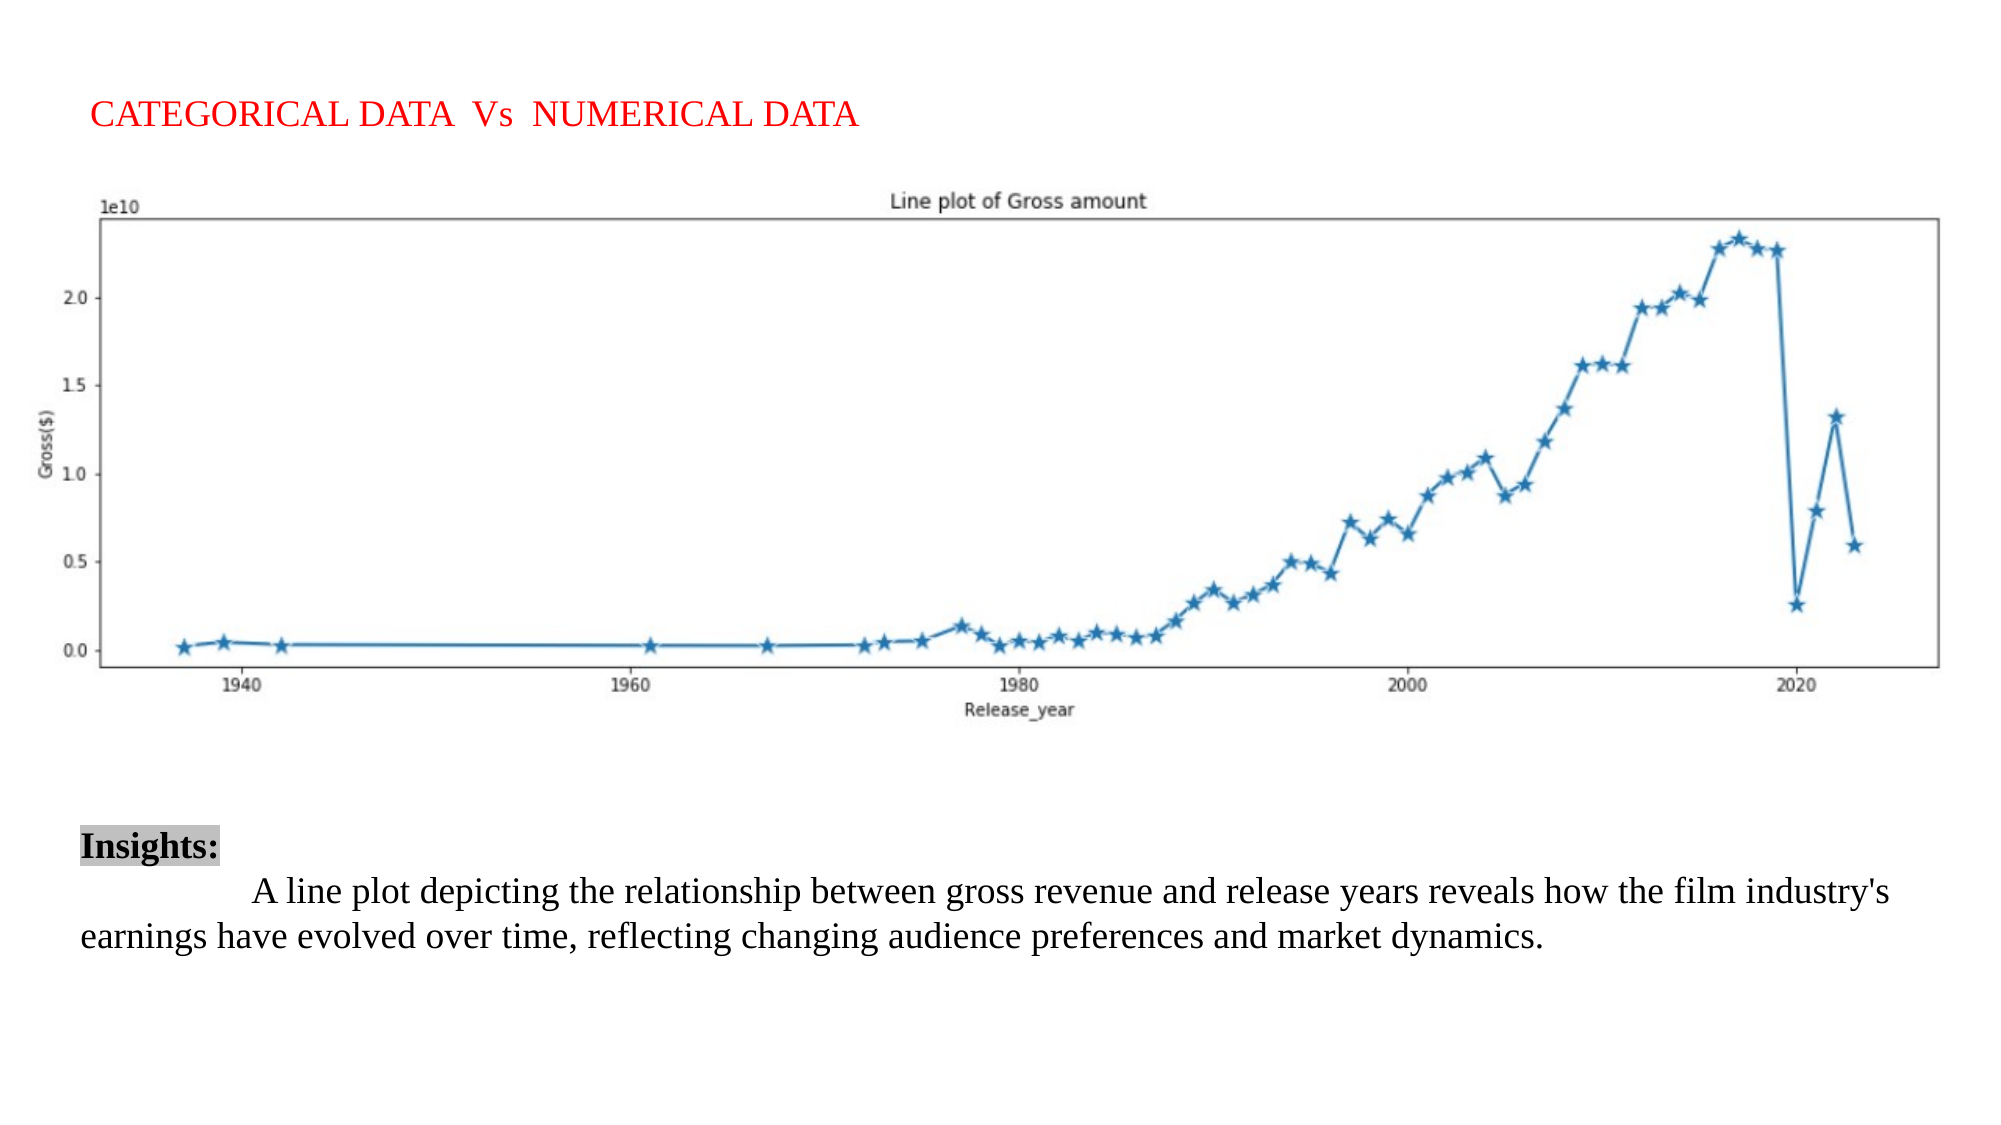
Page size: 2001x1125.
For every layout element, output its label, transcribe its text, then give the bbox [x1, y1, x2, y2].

picture [18, 176, 1948, 753]
text_box CATEGORICAL DATA Vs NUMERICAL DATA [75, 81, 1000, 141]
text_box Insights: A line plot depicting the relationship between gross revenue and release years reveals how the film industry's earnings have evolved over time, reflecting changing audience preferences and market dynamics. [65, 813, 1948, 1009]
